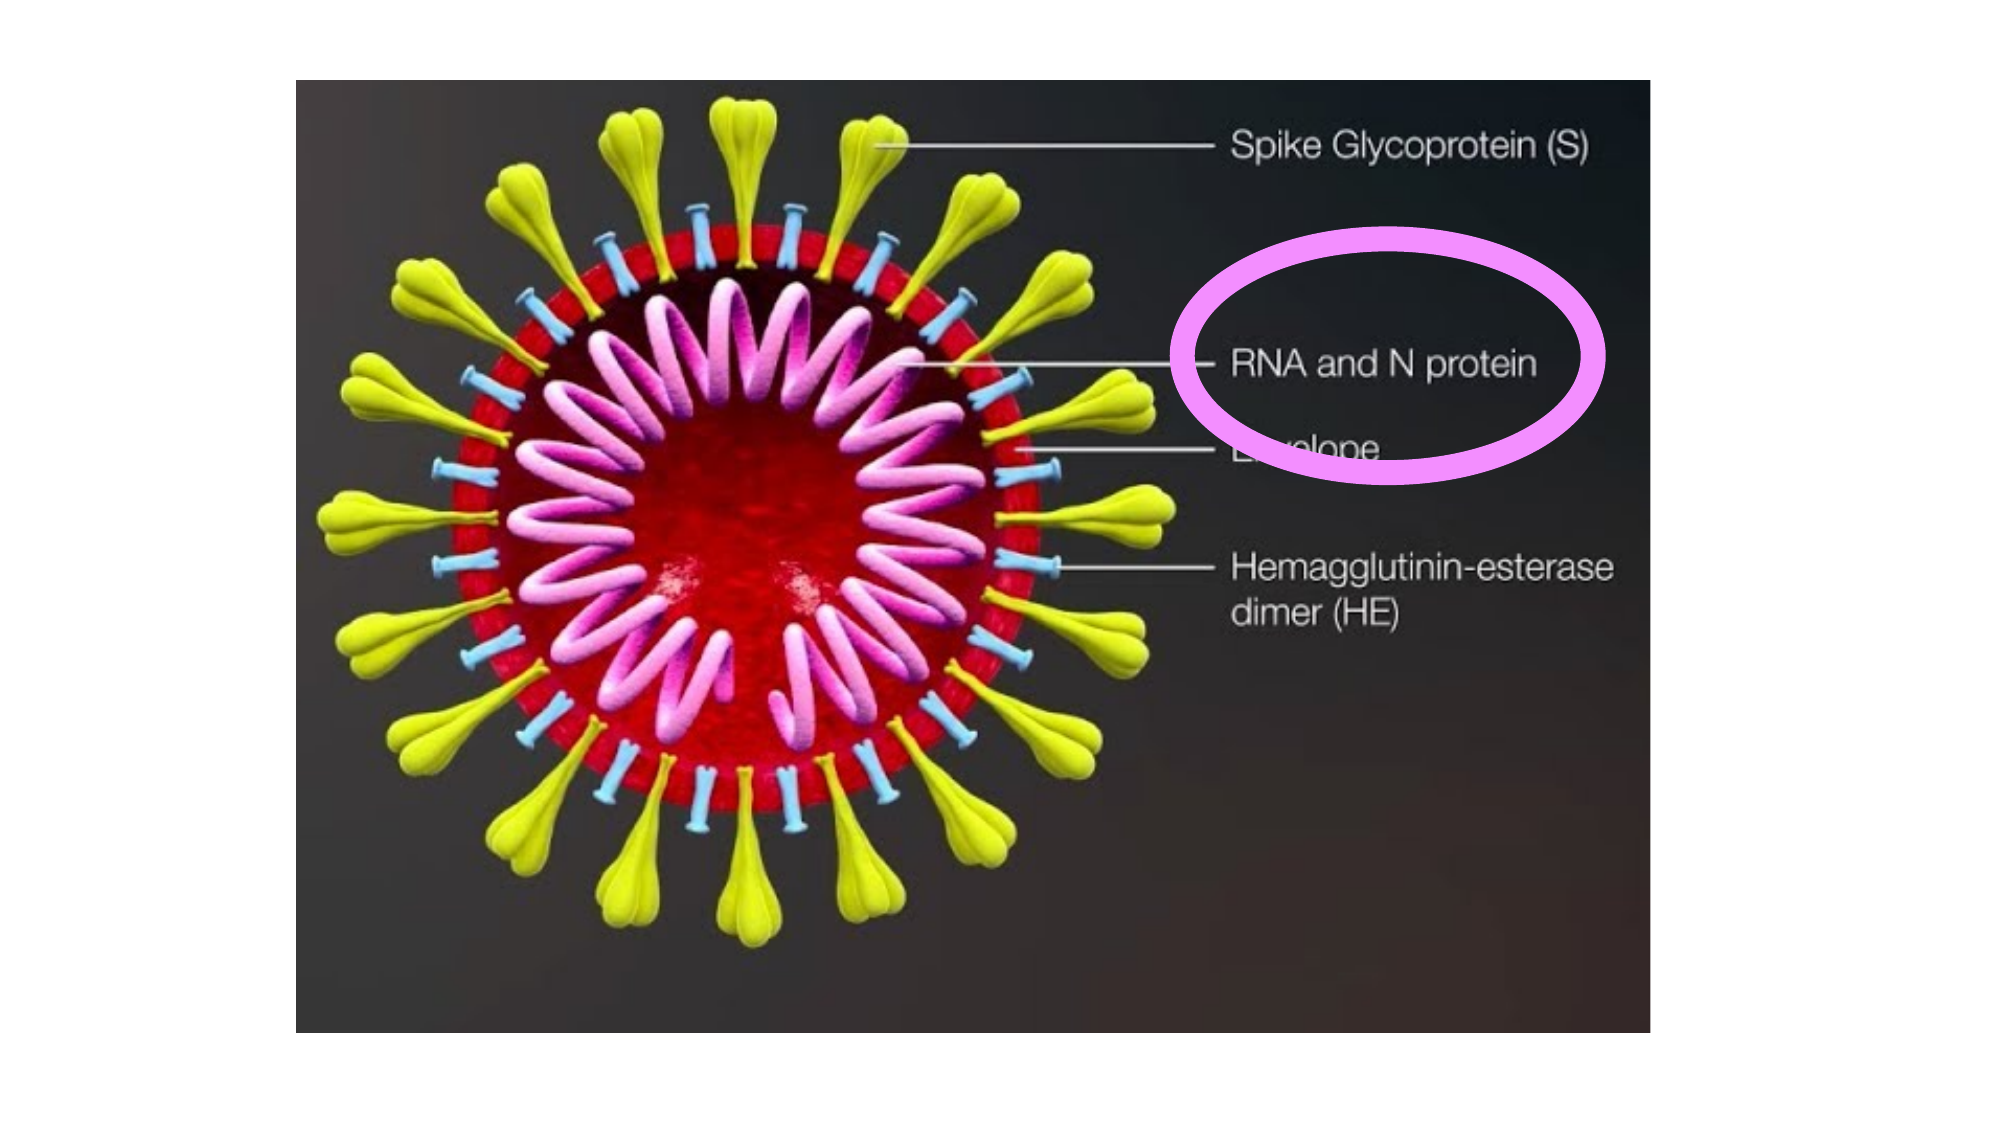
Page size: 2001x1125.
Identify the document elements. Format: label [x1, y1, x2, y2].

picture [296, 80, 1651, 1033]
